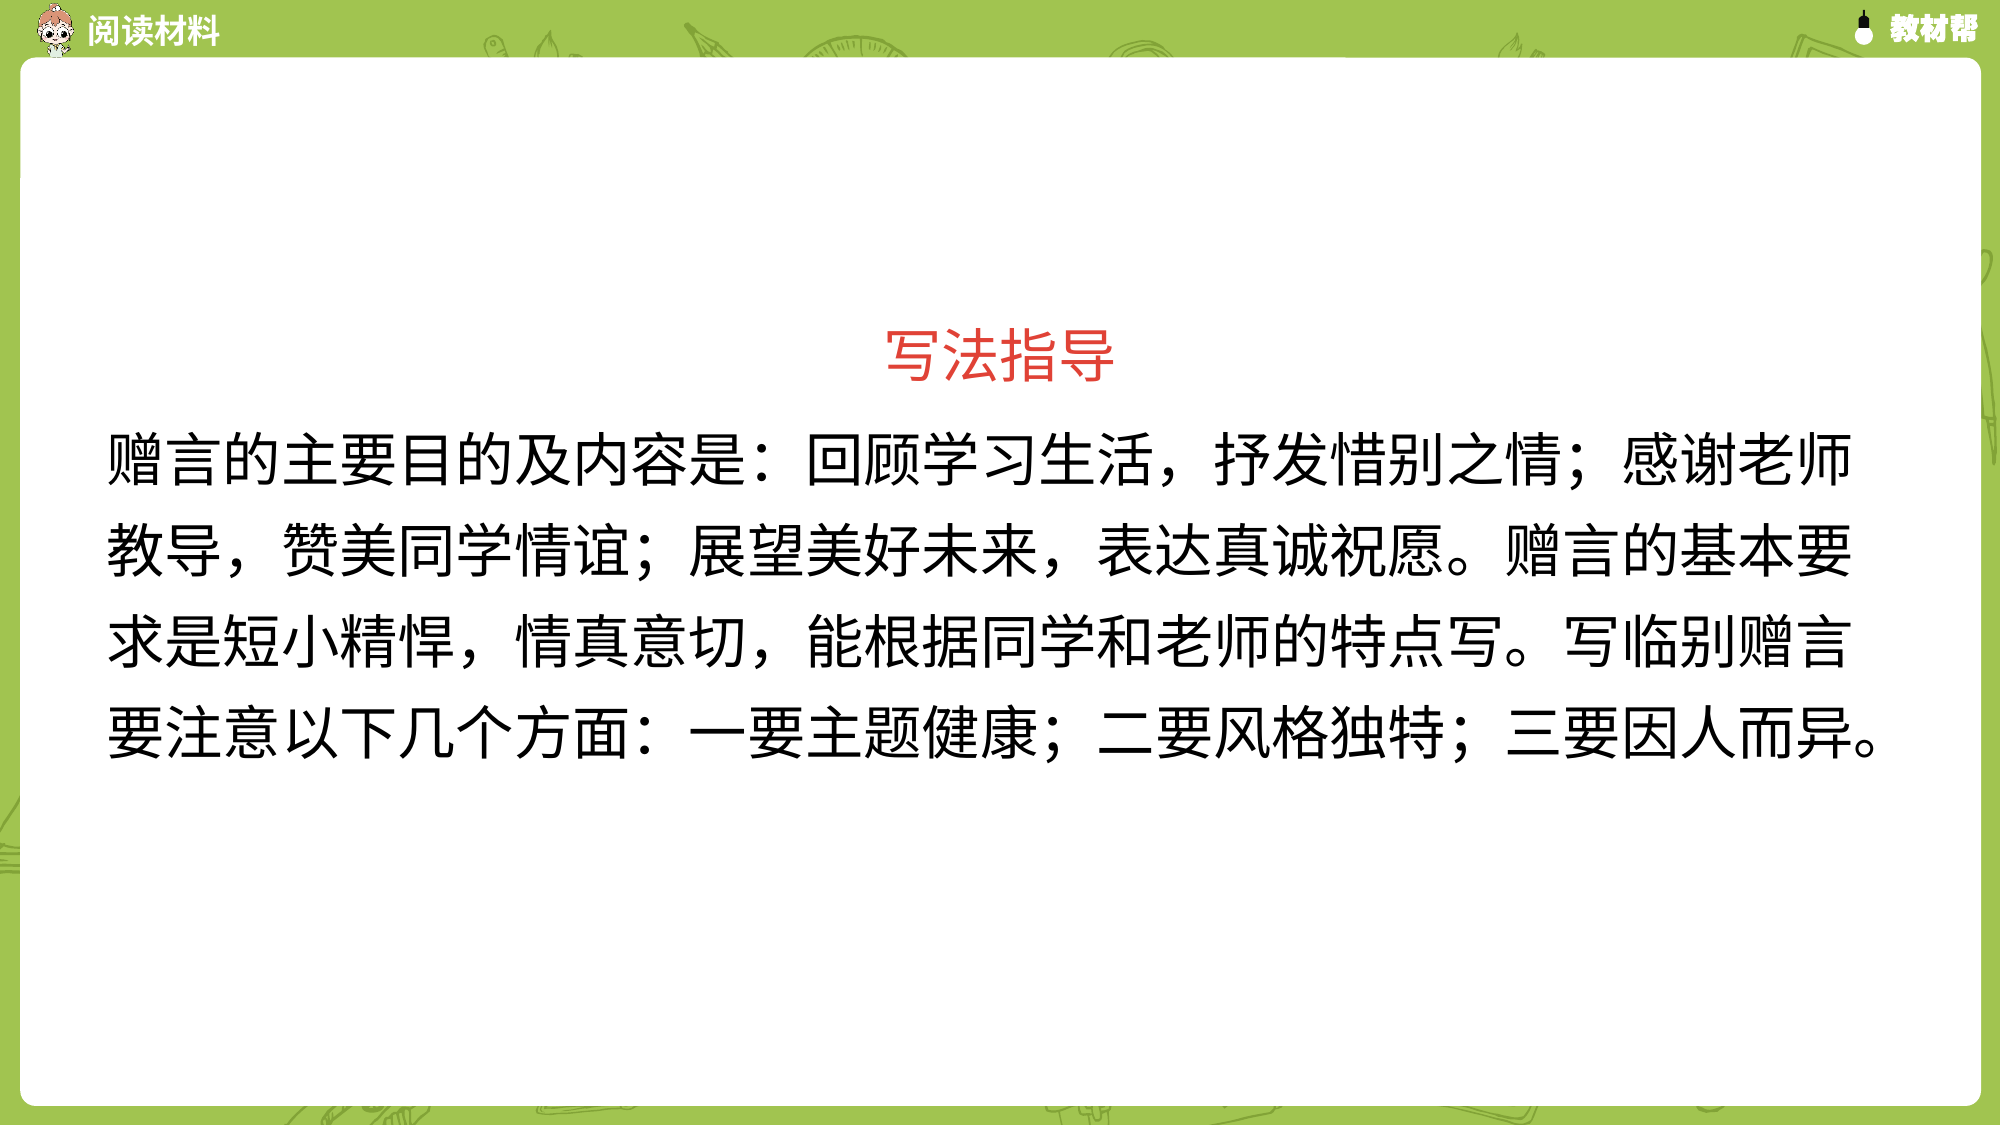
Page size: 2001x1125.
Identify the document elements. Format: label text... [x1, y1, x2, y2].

text_box 写法指导 赠言的主要目的及内容是：回顾学习生活，抒发惜别之情；感谢老师教导，赞美同学情谊；展望美好未来，表达真诚祝愿。赠言的基本要求是短小精悍，情真意切，能根据同学和老师的特点写。写临别赠言要注意以下几个方面：一要主题健康；二要风格独特；三要因人而异。 [91, 291, 1909, 774]
picture [36, 1, 75, 58]
